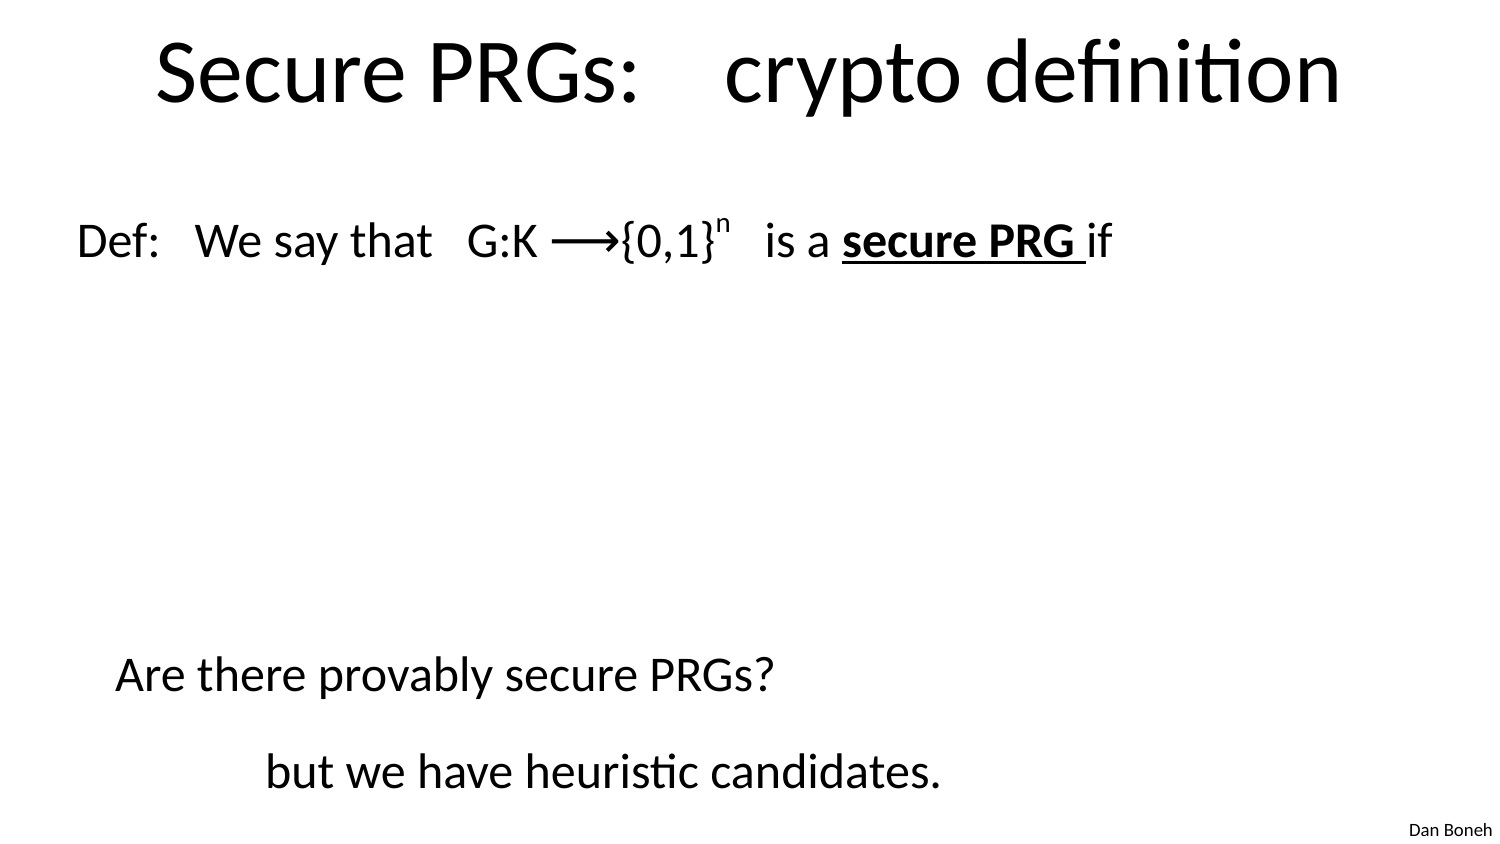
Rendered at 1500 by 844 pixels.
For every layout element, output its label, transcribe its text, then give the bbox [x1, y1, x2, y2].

title Secure PRGs: crypto definition [75, 9, 1425, 150]
text_box Are there provably secure PRGs? but we have heuristic candidates. [100, 633, 969, 806]
text_box Def: We say that G:K ⟶{0,1}n is a secure PRG if [62, 196, 1151, 275]
